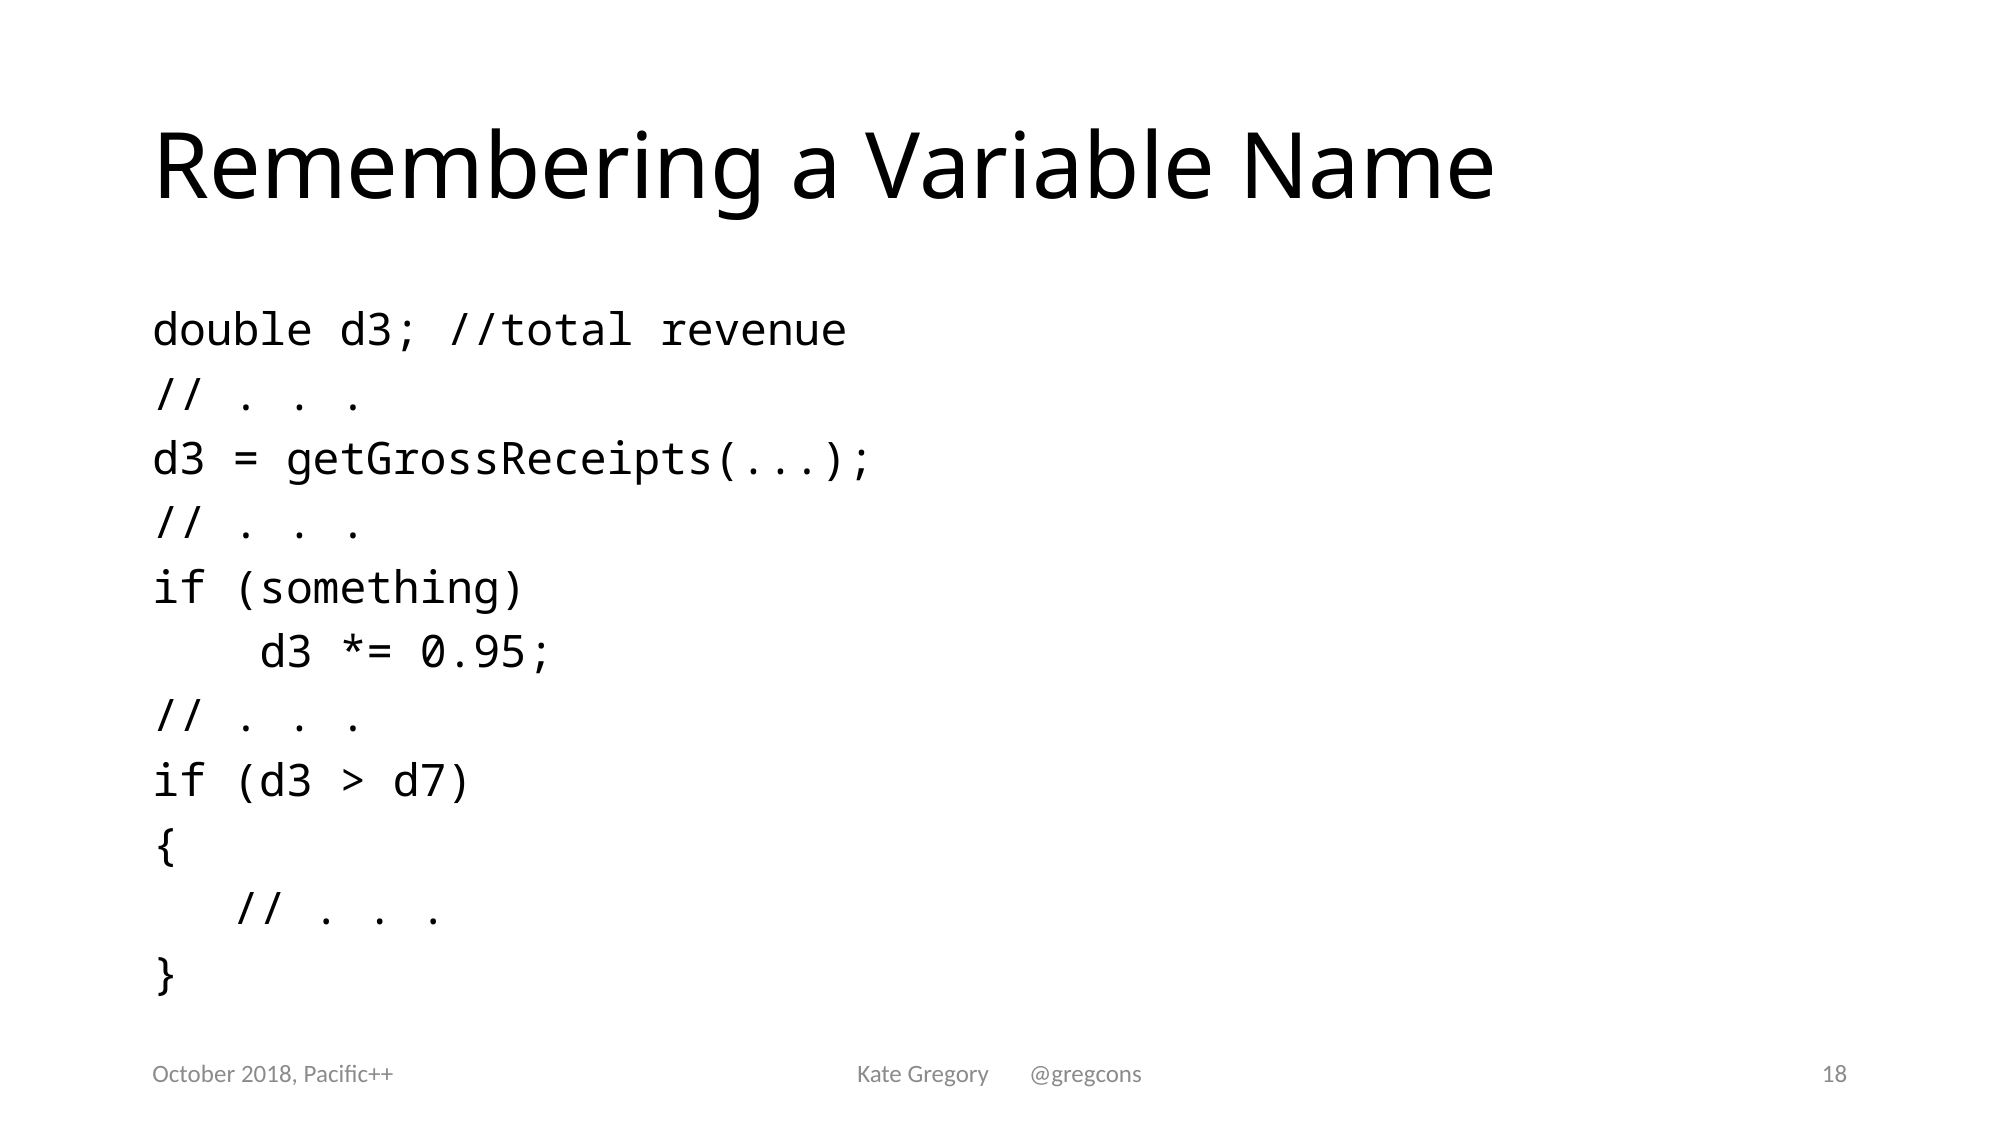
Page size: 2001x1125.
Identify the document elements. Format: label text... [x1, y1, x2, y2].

slide_number 18 [1412, 1042, 1863, 1103]
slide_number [137, 1042, 588, 1103]
footer Kate Gregory @gregcons [662, 1042, 1338, 1103]
list double d3; //total revenue // . . . d3 = getGrossReceipts(...); // . . . if (something) d3 *= 0.95; // . . . if (d3 > d7) { // . . . } [137, 299, 1863, 1014]
title Remembering a Variable Name [137, 59, 1863, 278]
